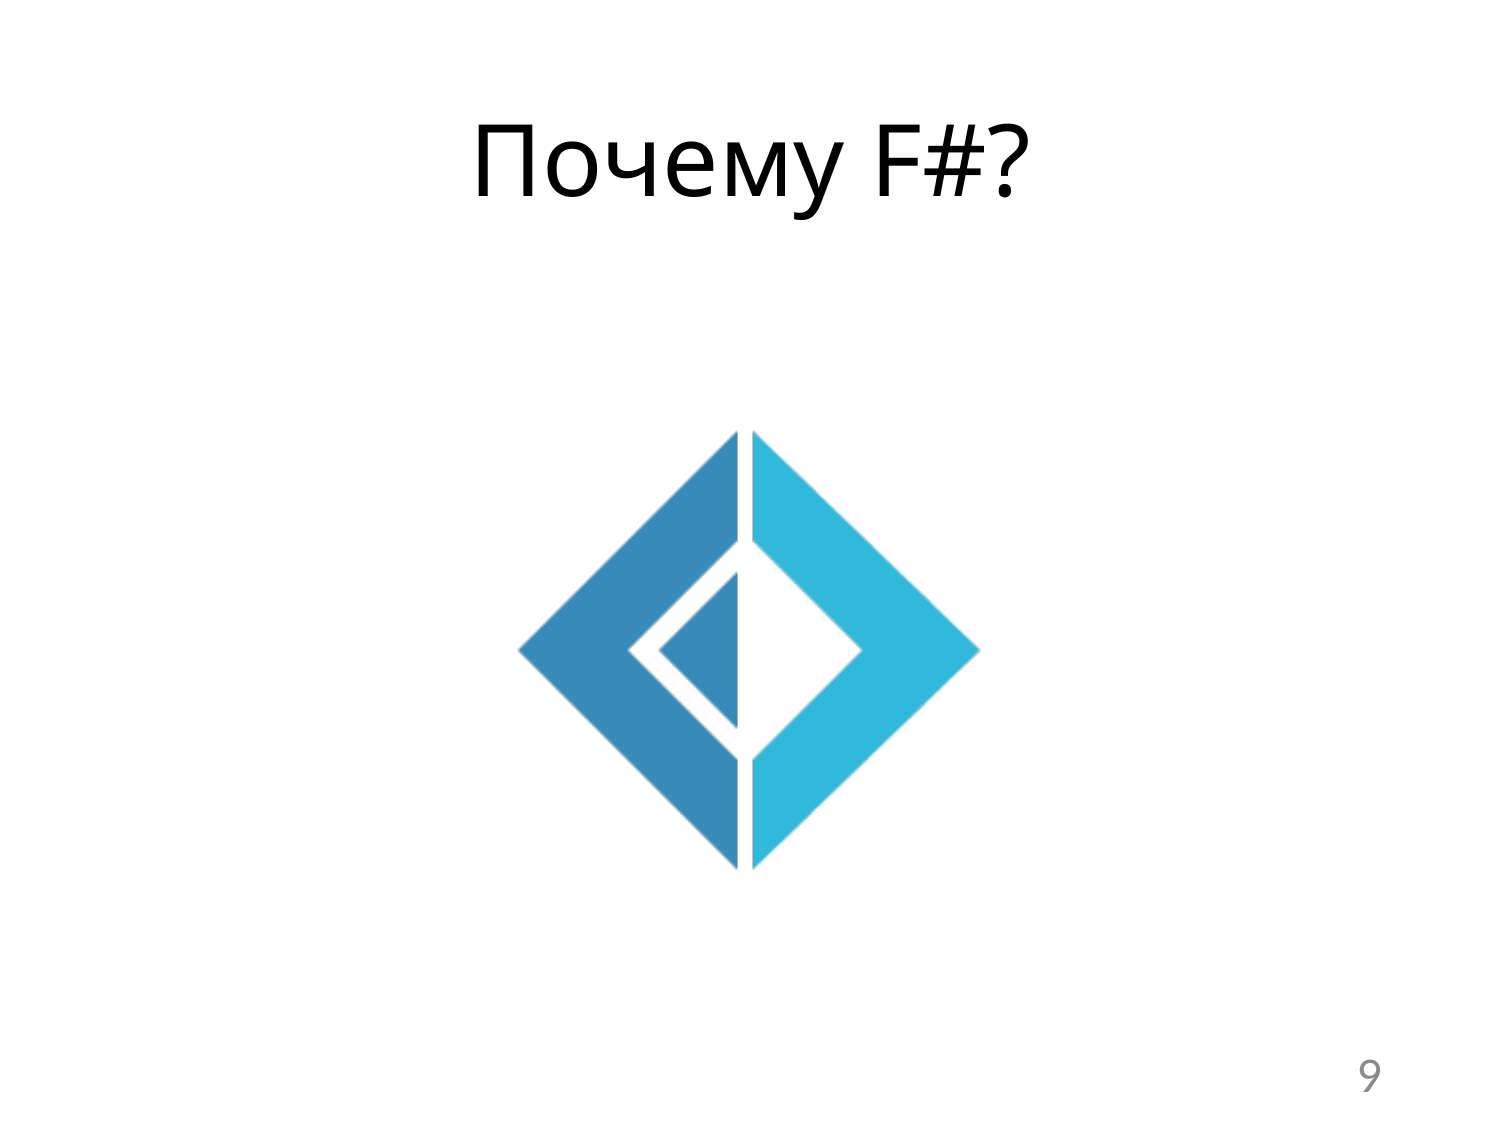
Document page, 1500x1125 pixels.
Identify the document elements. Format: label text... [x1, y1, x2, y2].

picture [499, 404, 1000, 905]
slide_number 9 [1059, 1042, 1397, 1103]
text_box Почему F#? [454, 88, 1046, 224]
